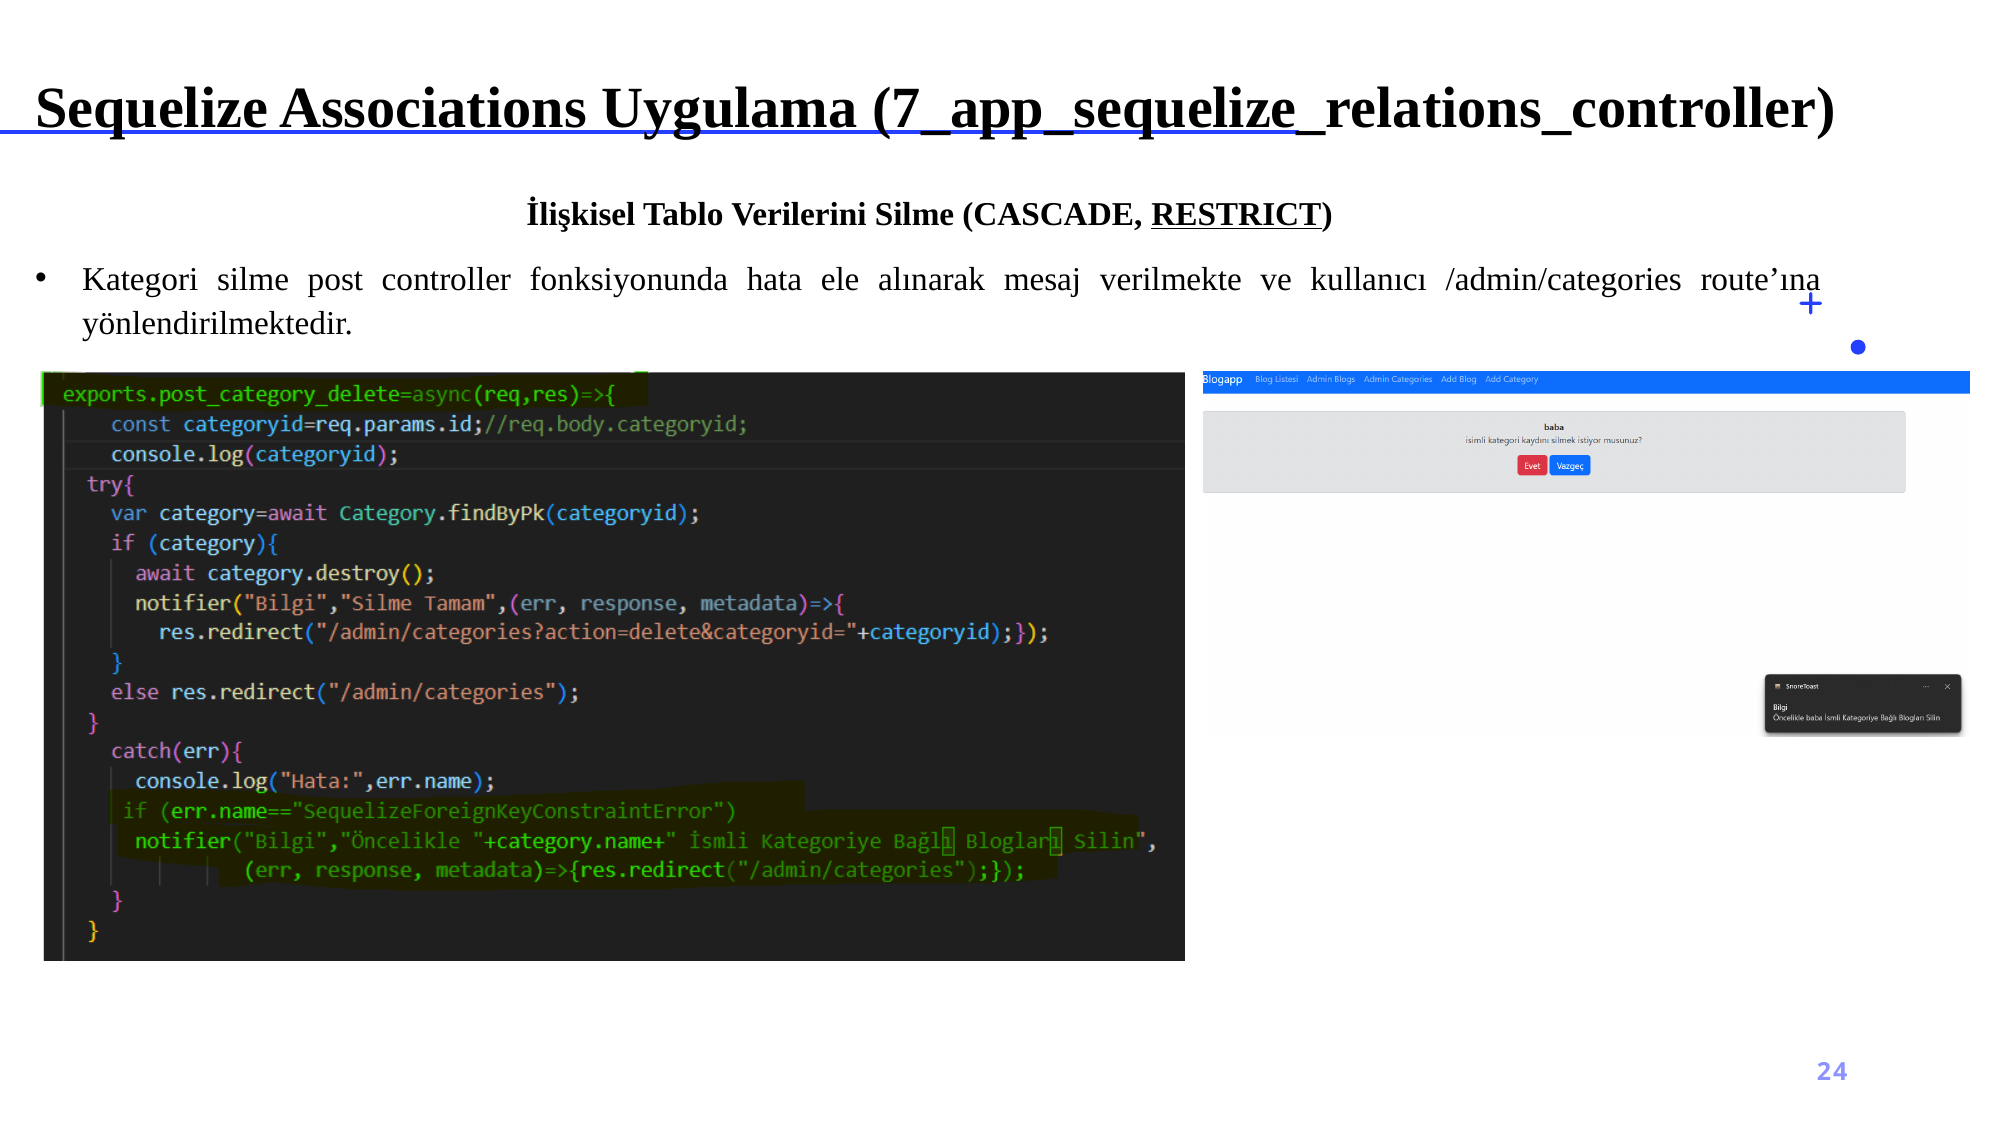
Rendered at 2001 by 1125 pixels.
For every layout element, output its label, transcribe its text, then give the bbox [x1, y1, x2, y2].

picture [1203, 371, 1970, 737]
picture [39, 370, 1185, 961]
title Sequelize Associations Uygulama (7_app_sequelize_relations_controller) [20, 53, 1926, 148]
list İlişkisel Tablo Verilerini Silme (CASCADE, RESTRICT) Kategori silme post controller fonksiyonunda hata ele alınarak mesaj verilmekte ve kullanıcı /admin/categories route’ına yönlendirilmektedir. [20, 180, 1839, 1043]
slide_number 24 [1412, 1042, 1863, 1103]
